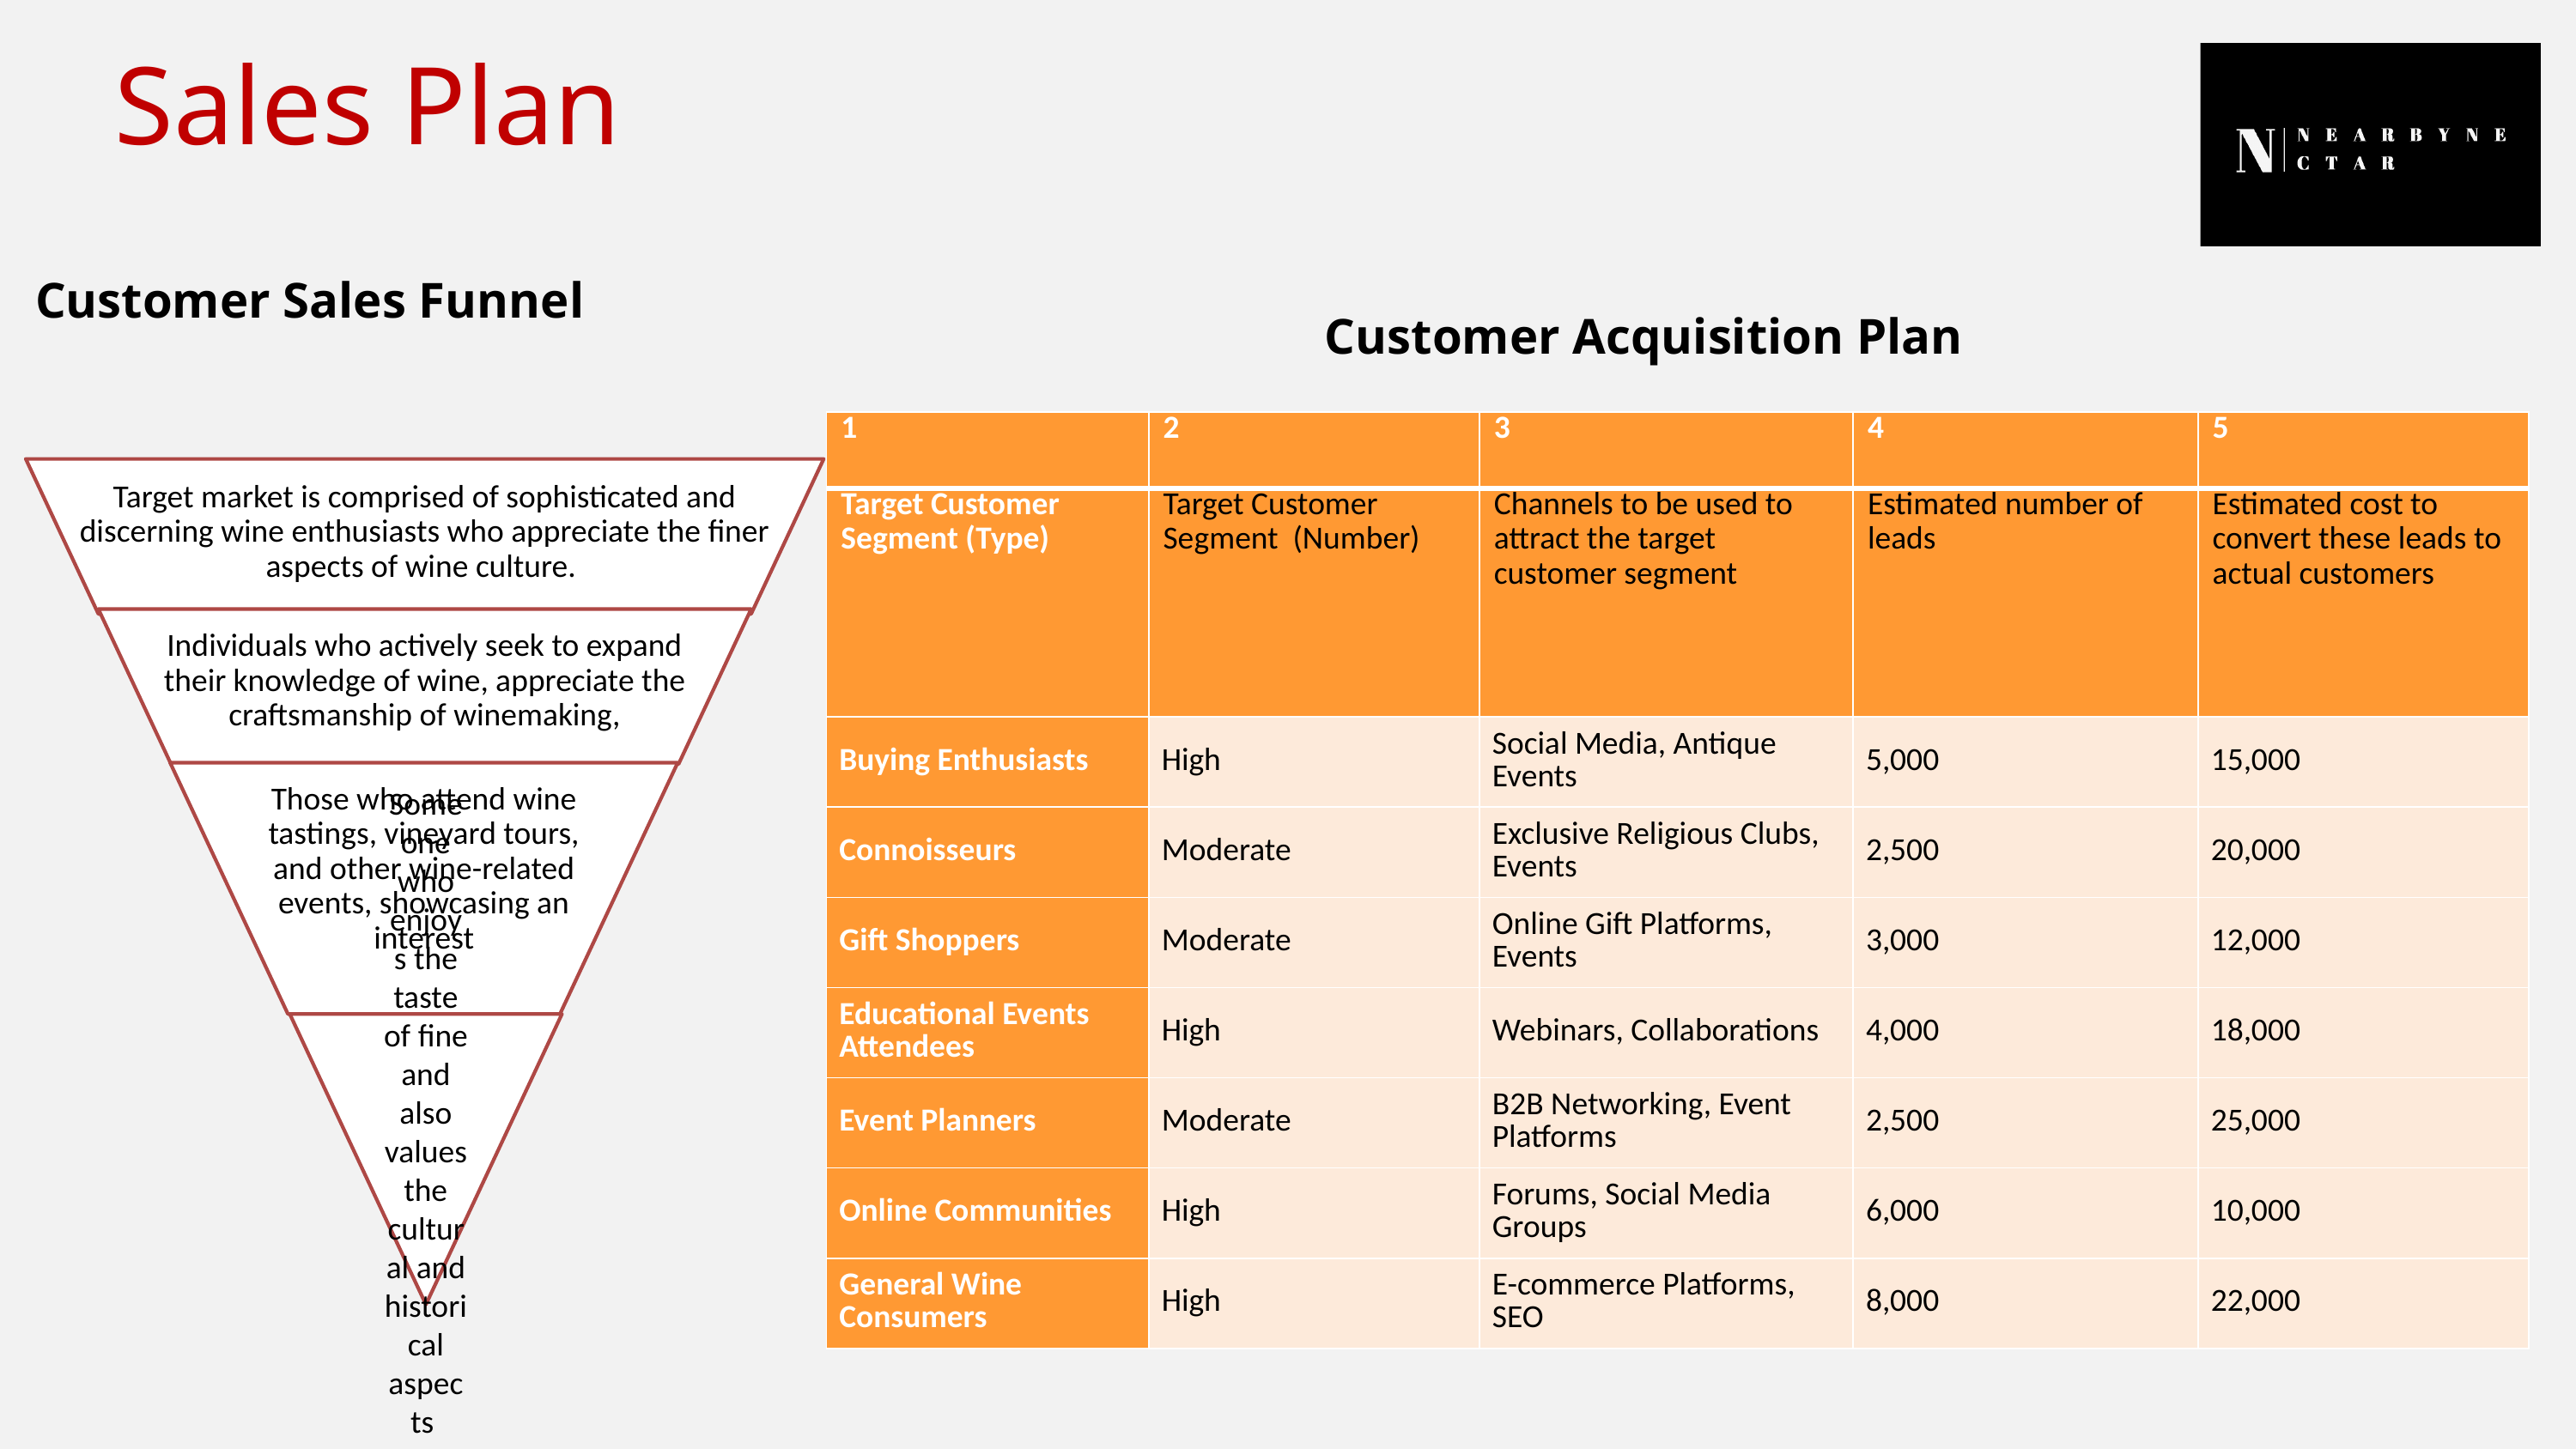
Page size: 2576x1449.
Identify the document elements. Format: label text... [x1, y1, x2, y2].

table_cell High [1150, 1259, 1479, 1348]
table_cell Channels to be used to attract the target customer segment [1480, 491, 1852, 716]
table_cell B2B Networking, Event Platforms [1480, 1078, 1852, 1167]
table_cell Buying Enthusiasts [827, 718, 1148, 806]
table_cell 25,000 [2199, 1078, 2528, 1167]
table_cell High [1150, 988, 1479, 1077]
table_cell Moderate [1150, 808, 1479, 897]
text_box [25, 453, 824, 1307]
table_cell 15,000 [2199, 718, 2528, 806]
table_cell Event Planners [827, 1078, 1148, 1167]
picture [2200, 43, 2542, 246]
table_header 2 [1150, 413, 1479, 486]
table_cell 20,000 [2199, 808, 2528, 897]
table_cell Educational Events Attendees [827, 988, 1148, 1077]
table_cell Target Customer Segment (Type) [827, 491, 1148, 716]
table_cell 10,000 [2199, 1168, 2528, 1258]
text_box Customer Acquisition Plan [1312, 299, 1976, 370]
table_header 3 [1480, 413, 1852, 486]
table_cell High [1150, 718, 1479, 806]
table_cell Exclusive Religious Clubs, Events [1480, 808, 1852, 897]
table_cell Estimated cost to convert these leads to actual customers [2199, 491, 2528, 716]
table_cell Social Media, Antique Events [1480, 718, 1852, 806]
table_cell 6,000 [1854, 1168, 2197, 1258]
table_cell Gift Shoppers [827, 898, 1148, 987]
table_cell 2,500 [1854, 1078, 2197, 1167]
table_cell Moderate [1150, 898, 1479, 987]
table_cell 12,000 [2199, 898, 2528, 987]
table_header 1 [827, 413, 1148, 486]
table_cell 18,000 [2199, 988, 2528, 1077]
table_cell Estimated number of leads [1854, 491, 2197, 716]
table_cell Online Gift Platforms, Events [1480, 898, 1852, 987]
table_cell Webinars, Collaborations [1480, 988, 1852, 1077]
table_cell Forums, Social Media Groups [1480, 1168, 1852, 1258]
table_cell General Wine Consumers [827, 1259, 1148, 1348]
table_cell Target Customer Segment (Number) [1150, 491, 1479, 716]
table_cell 8,000 [1854, 1259, 2197, 1348]
text_box Customer Sales Funnel [22, 263, 598, 335]
table_cell 3,000 [1854, 898, 2197, 987]
text_box Sales Plan [67, 21, 1024, 200]
table_cell Connoisseurs [827, 808, 1148, 897]
table_cell 22,000 [2199, 1259, 2528, 1348]
table_cell 2,500 [1854, 808, 2197, 897]
table_cell Moderate [1150, 1078, 1479, 1167]
table_cell 5,000 [1854, 718, 2197, 806]
table_cell 4,000 [1854, 988, 2197, 1077]
table_header 4 [1854, 413, 2197, 486]
table_cell High [1150, 1168, 1479, 1258]
table_cell Online Communities [827, 1168, 1148, 1258]
table_header 5 [2199, 413, 2528, 486]
table_cell E-commerce Platforms, SEO [1480, 1259, 1852, 1348]
